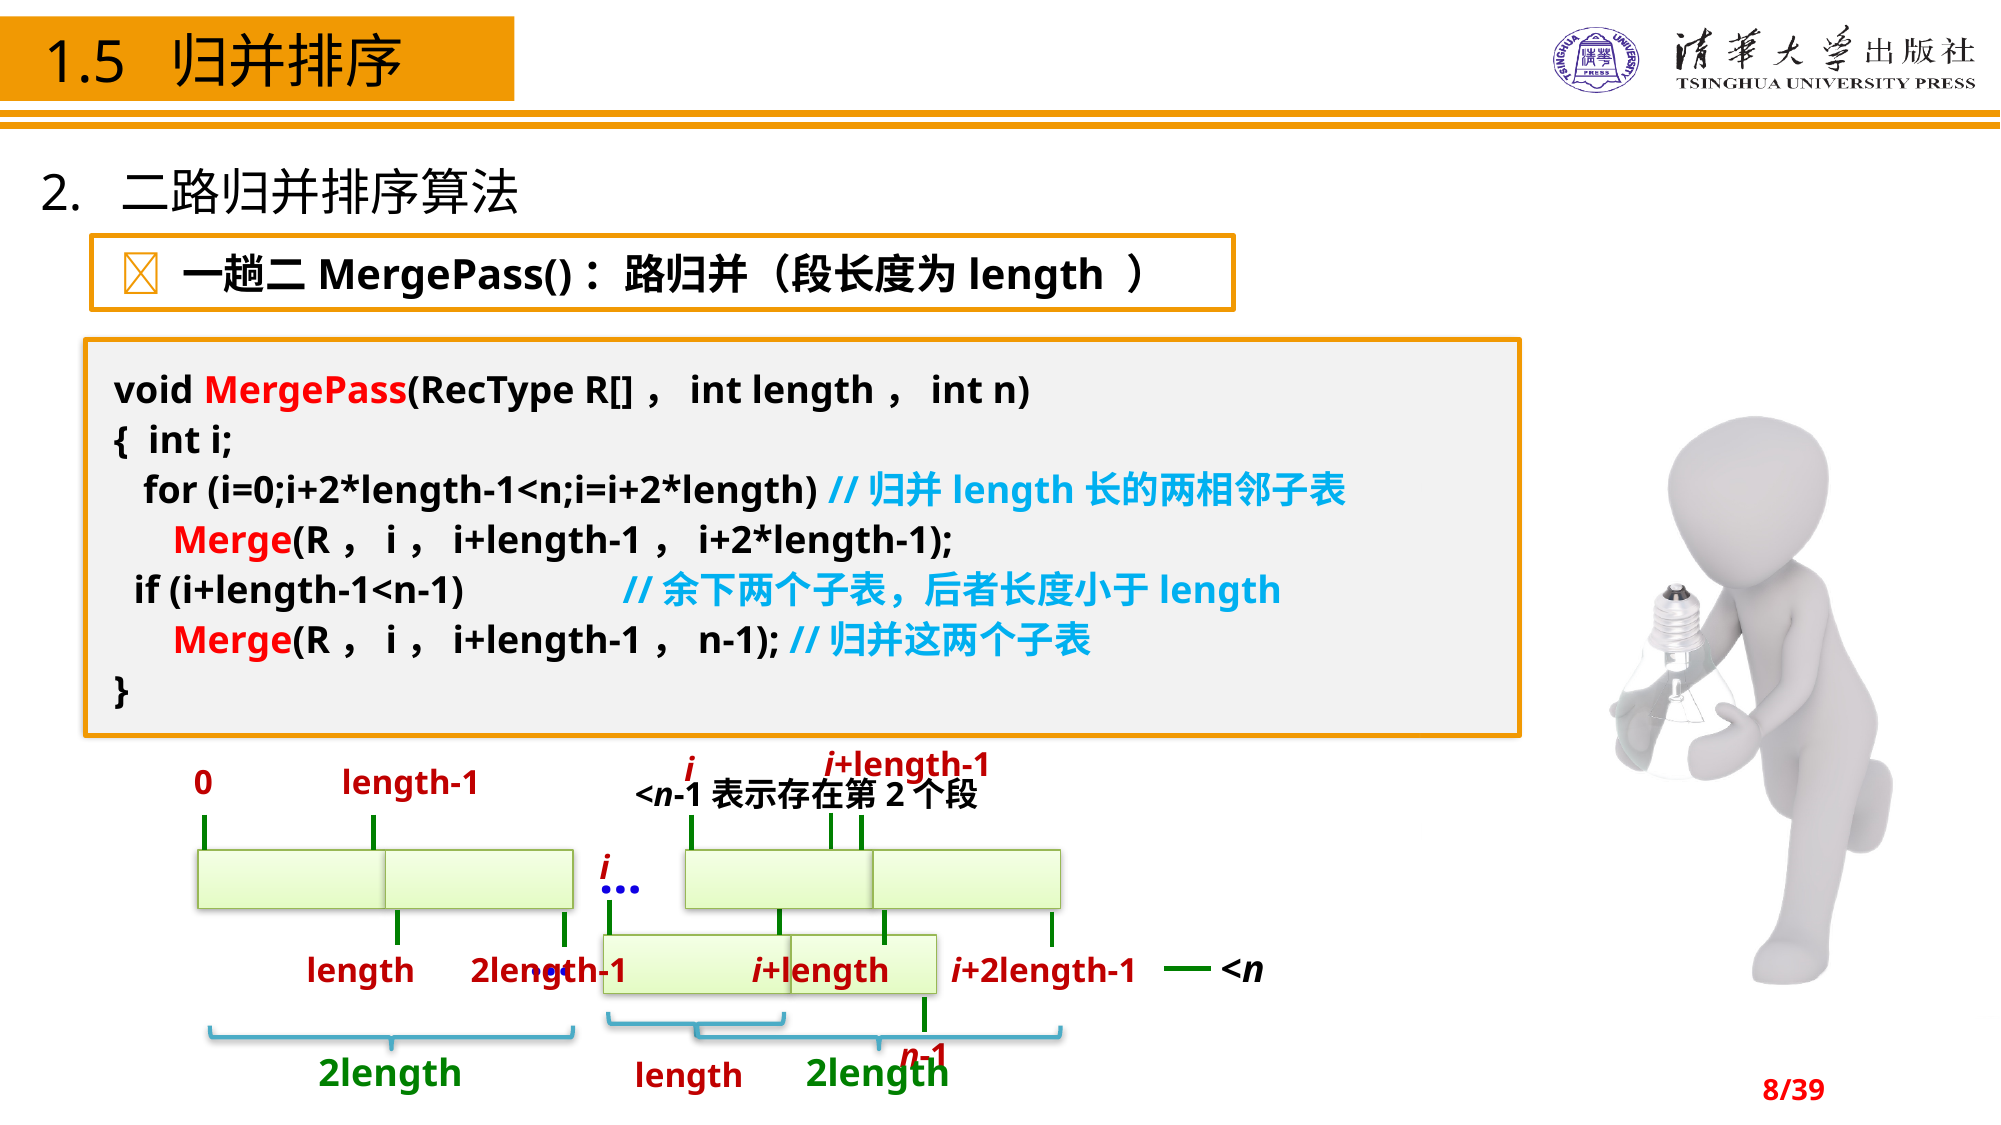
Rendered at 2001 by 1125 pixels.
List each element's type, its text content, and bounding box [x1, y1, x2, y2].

text_box 1.5 归并排序 [0, 16, 515, 101]
slide_number /39 [1748, 1063, 2000, 1124]
text_box [83, 338, 1522, 738]
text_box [179, 735, 1289, 1103]
text_box 2. 二路归并排序算法 [25, 153, 741, 228]
picture [1504, 0, 2001, 144]
text_box  一趟二MergePass()：路归并（段长度为length ） [89, 234, 1235, 311]
picture [1419, 365, 2000, 1019]
